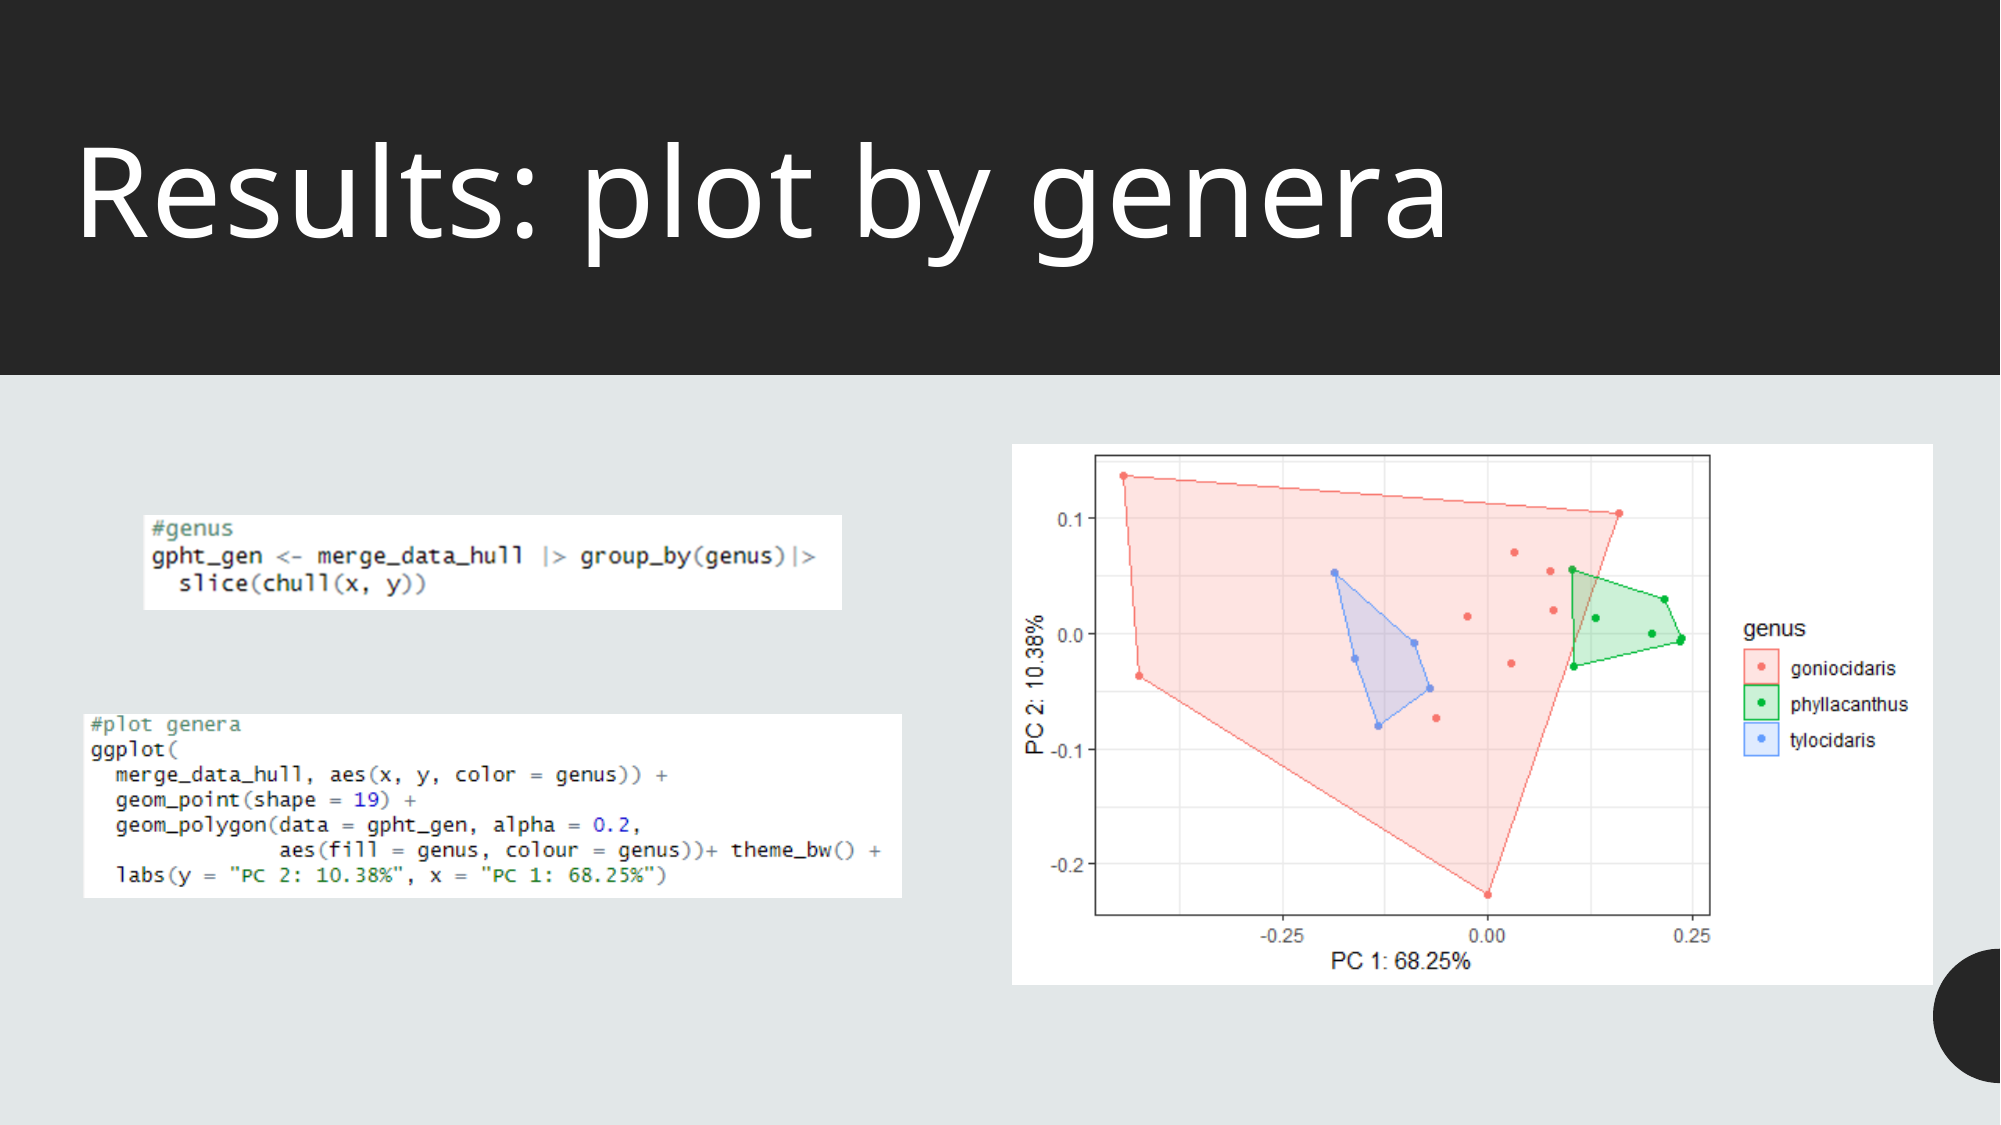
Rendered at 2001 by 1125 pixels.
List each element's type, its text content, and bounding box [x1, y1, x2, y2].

text_box [0, 0, 2000, 376]
text_box [1933, 948, 2000, 1084]
text_box [0, 376, 2000, 1125]
picture [1012, 444, 1933, 985]
picture [82, 714, 902, 898]
picture [143, 515, 842, 610]
title Results: plot by genera [57, 69, 1808, 325]
